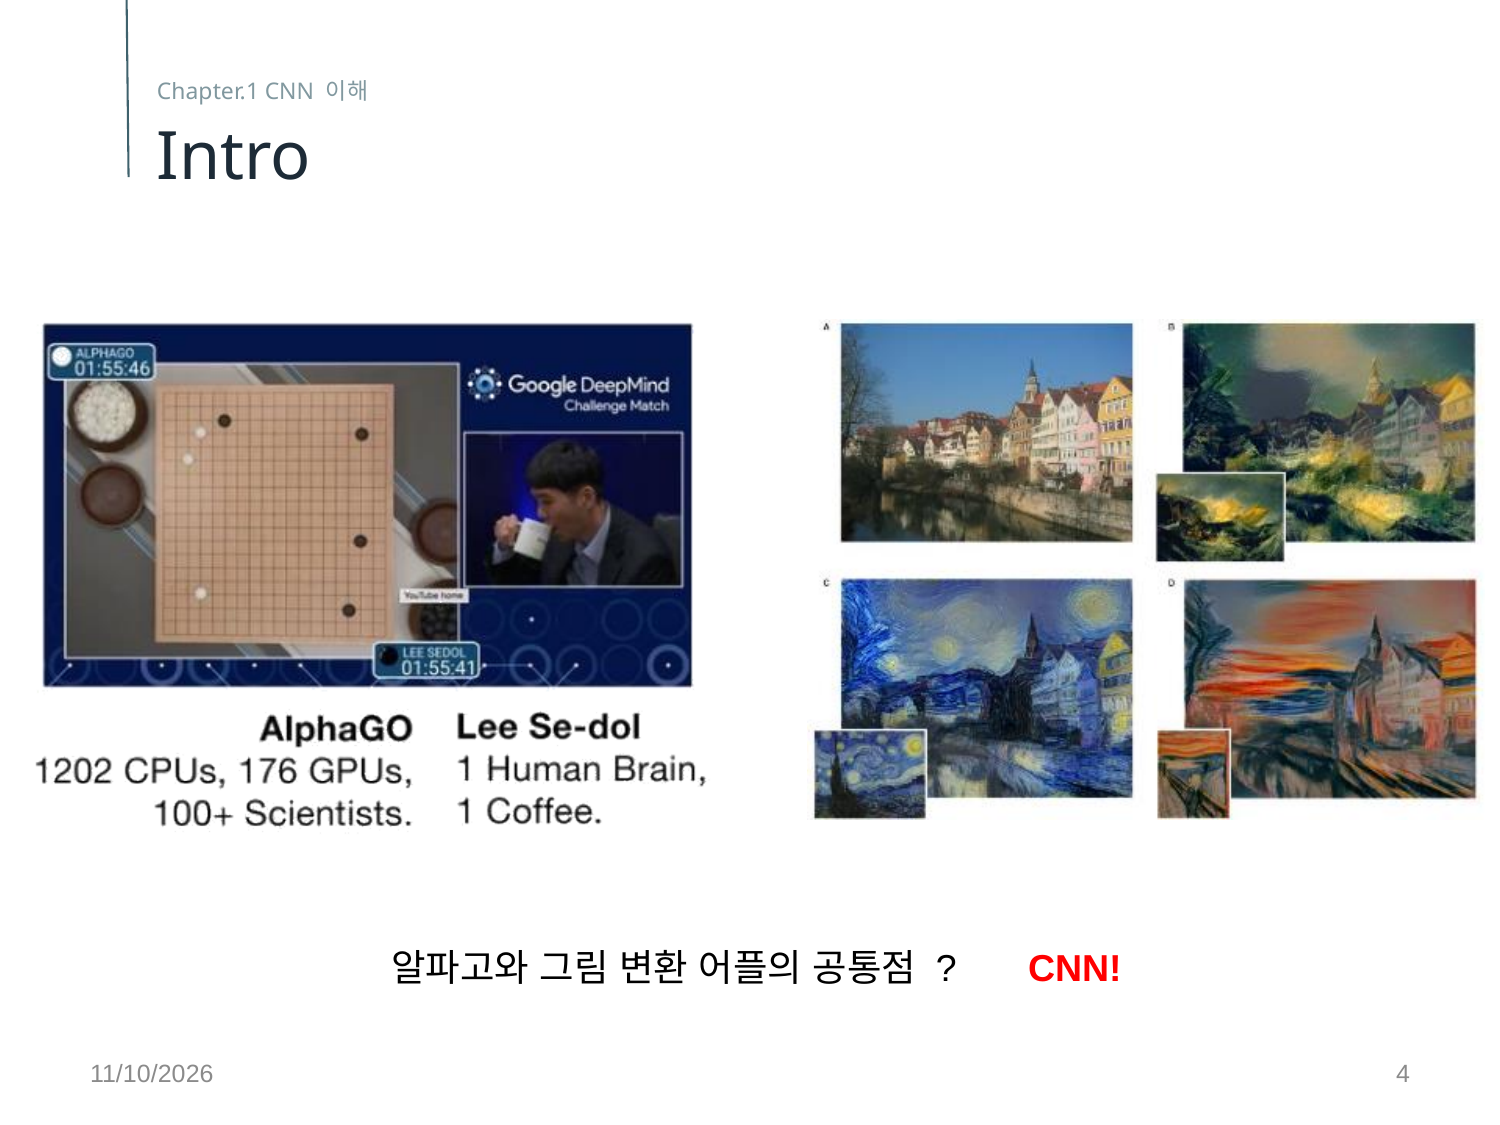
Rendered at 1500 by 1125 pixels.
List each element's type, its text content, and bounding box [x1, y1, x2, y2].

slide_number 4 [1074, 1042, 1425, 1103]
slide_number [75, 1042, 425, 1103]
text_box Chapter.1 CNN 이해 Intro [141, 0, 1492, 267]
picture [0, 308, 1485, 856]
text_box CNN! [1013, 936, 1137, 996]
text_box 알파고와 그림 변환 어플의 공통점 ? [376, 936, 983, 997]
